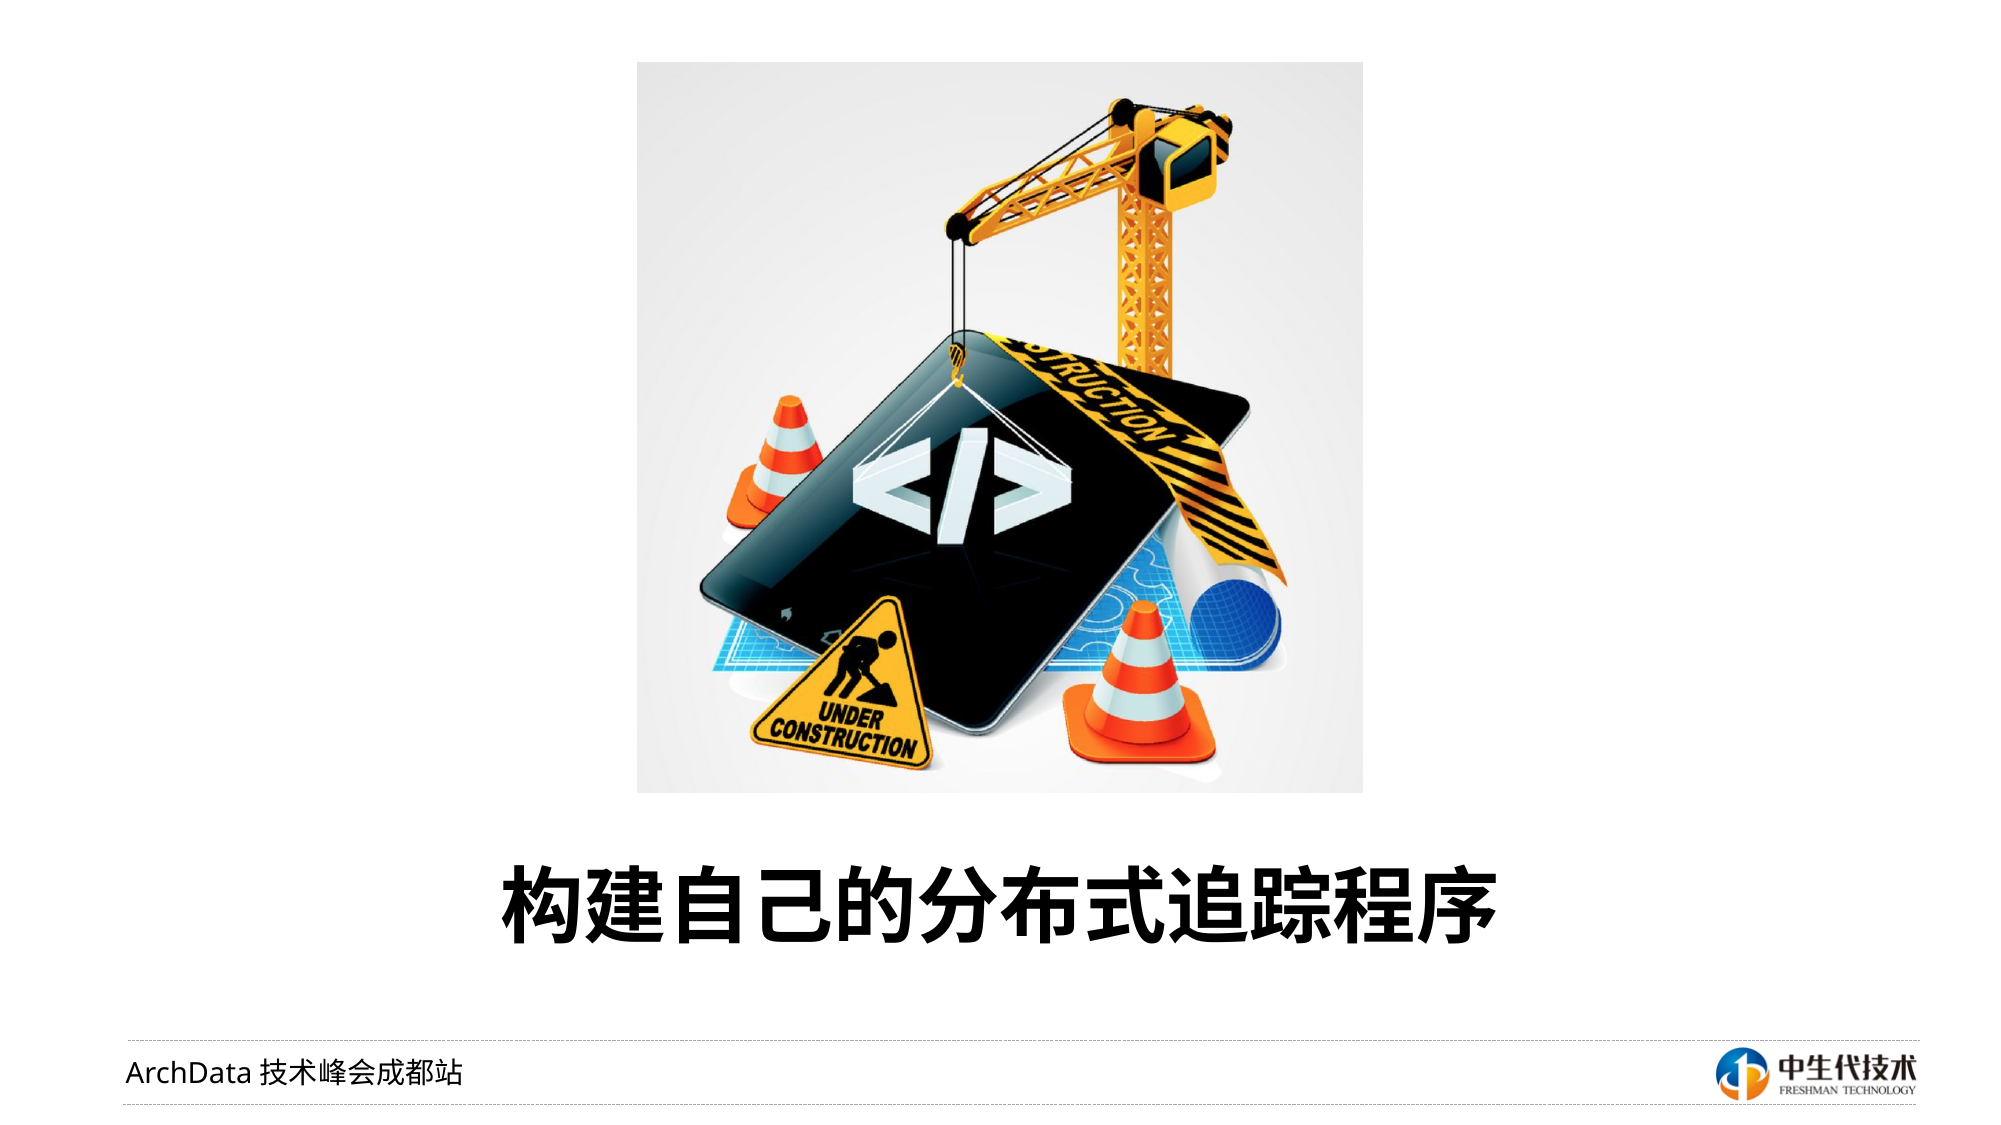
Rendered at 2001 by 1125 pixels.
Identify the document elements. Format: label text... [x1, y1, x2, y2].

picture [1711, 1045, 1920, 1103]
picture [637, 62, 1363, 793]
title 构建自己的分布式追踪程序 [167, 808, 1833, 1011]
